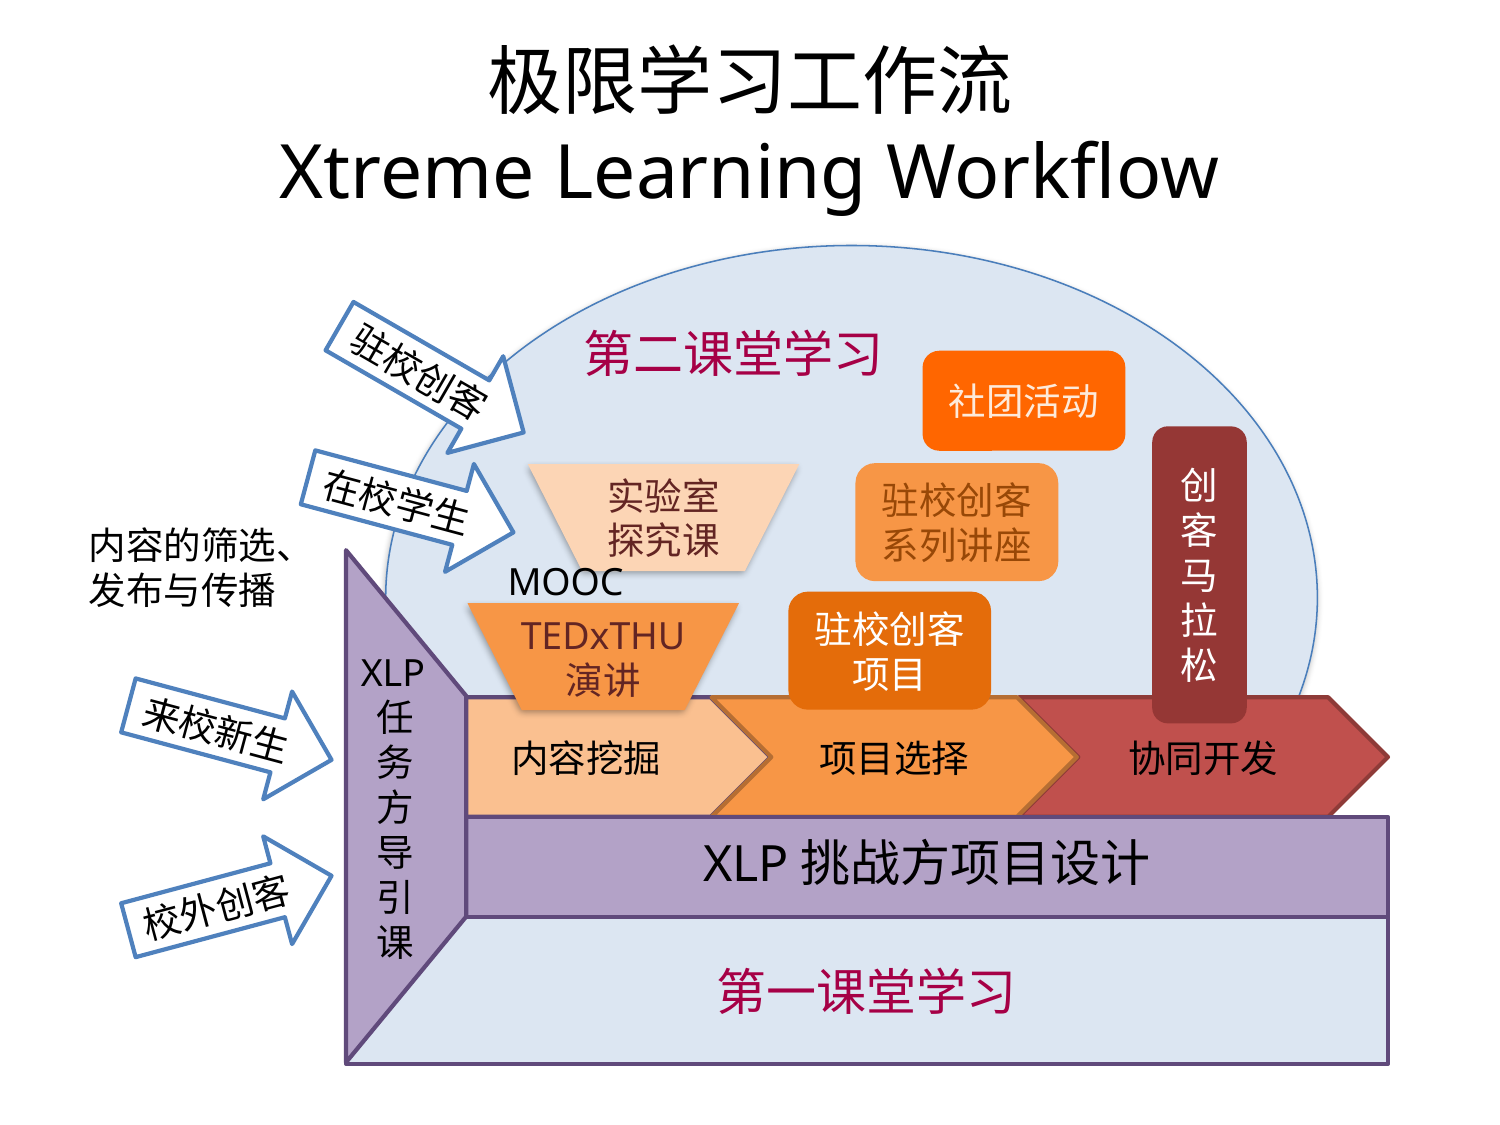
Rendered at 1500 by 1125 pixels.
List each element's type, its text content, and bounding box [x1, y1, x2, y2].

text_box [73, 245, 1389, 1065]
text_box 极限学习工作流 Xtreme Learning Workflow [74, 45, 1425, 203]
